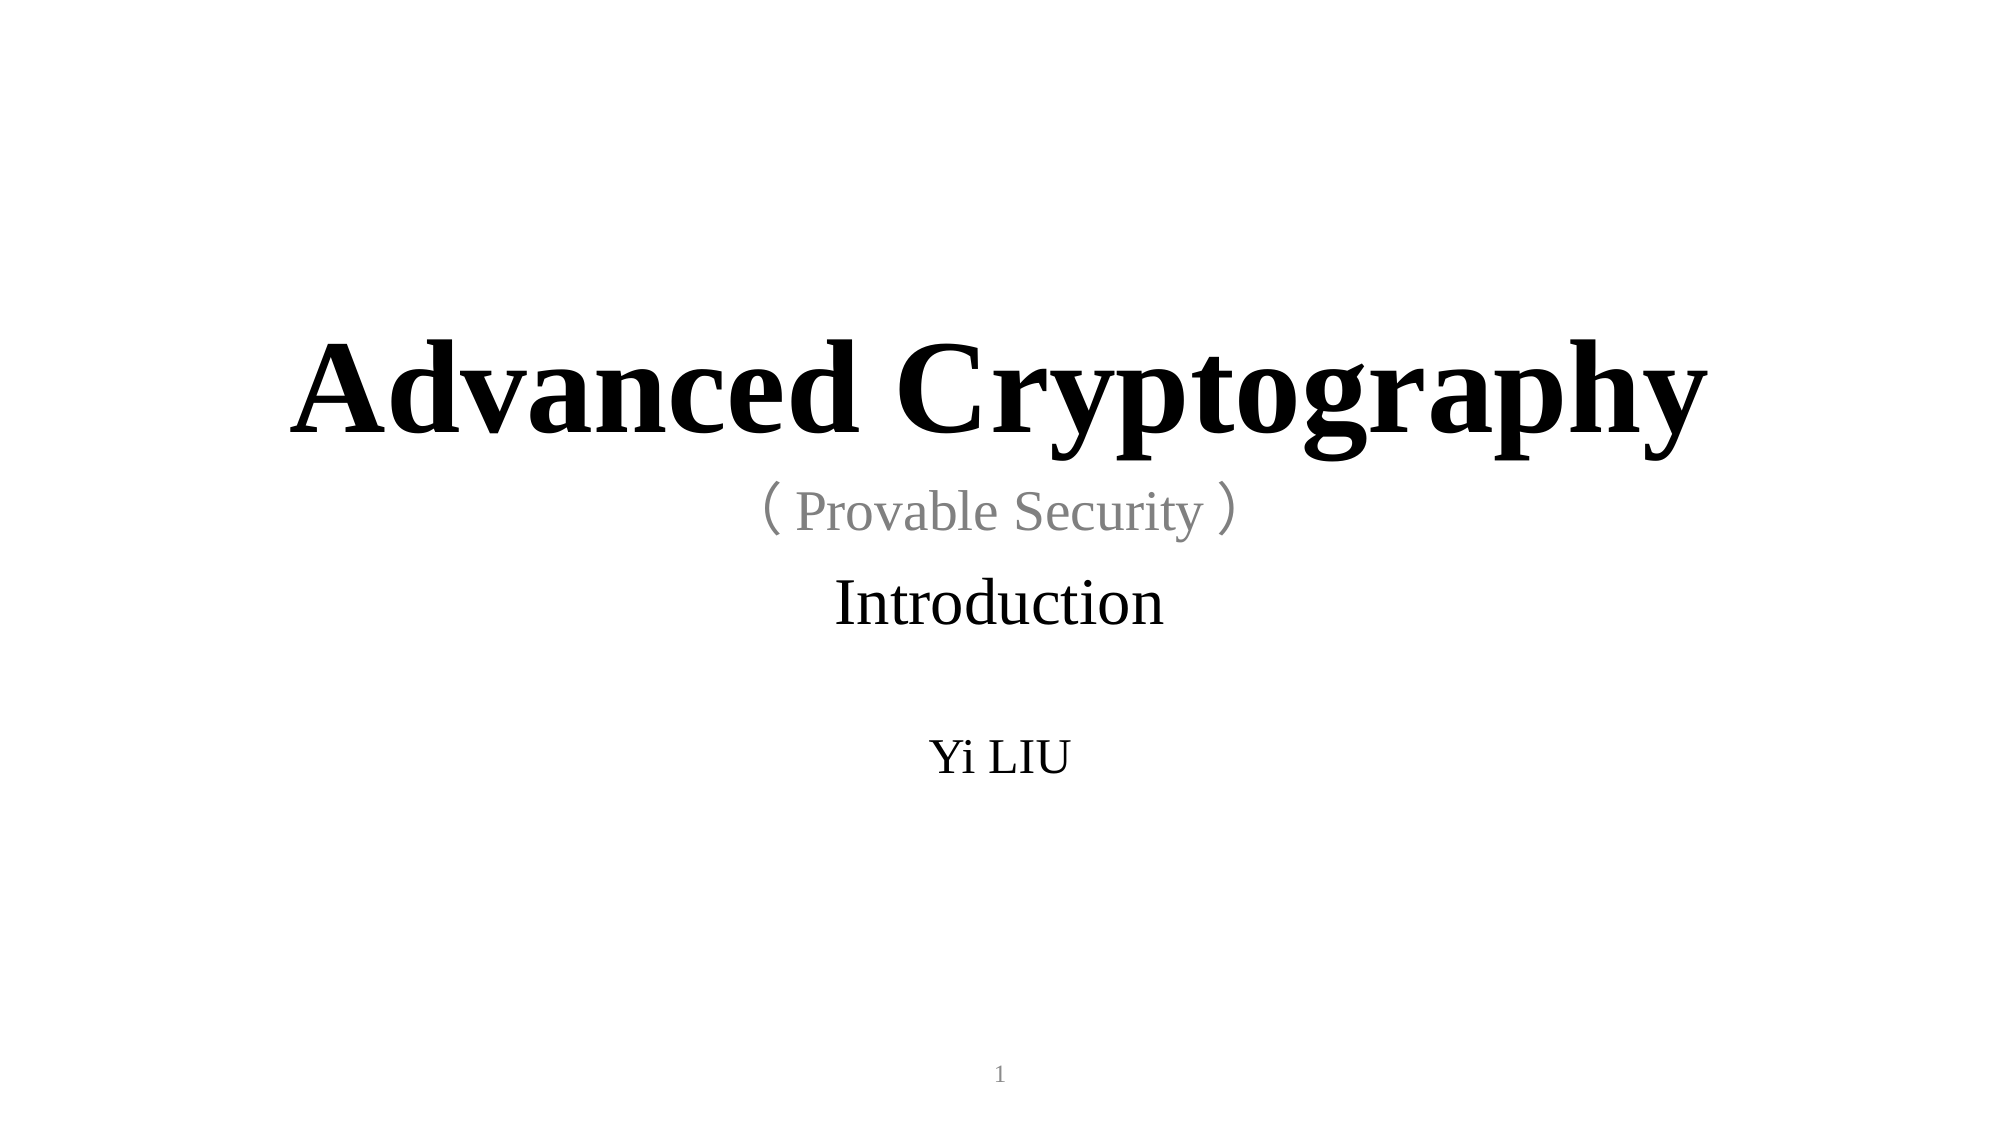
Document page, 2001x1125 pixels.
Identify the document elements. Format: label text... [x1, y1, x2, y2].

slide_number 1 [774, 1042, 1225, 1103]
subtitle Yi LIU [249, 722, 1750, 995]
title Advanced Cryptography （Provable Security） Introduction [249, 253, 1750, 646]
